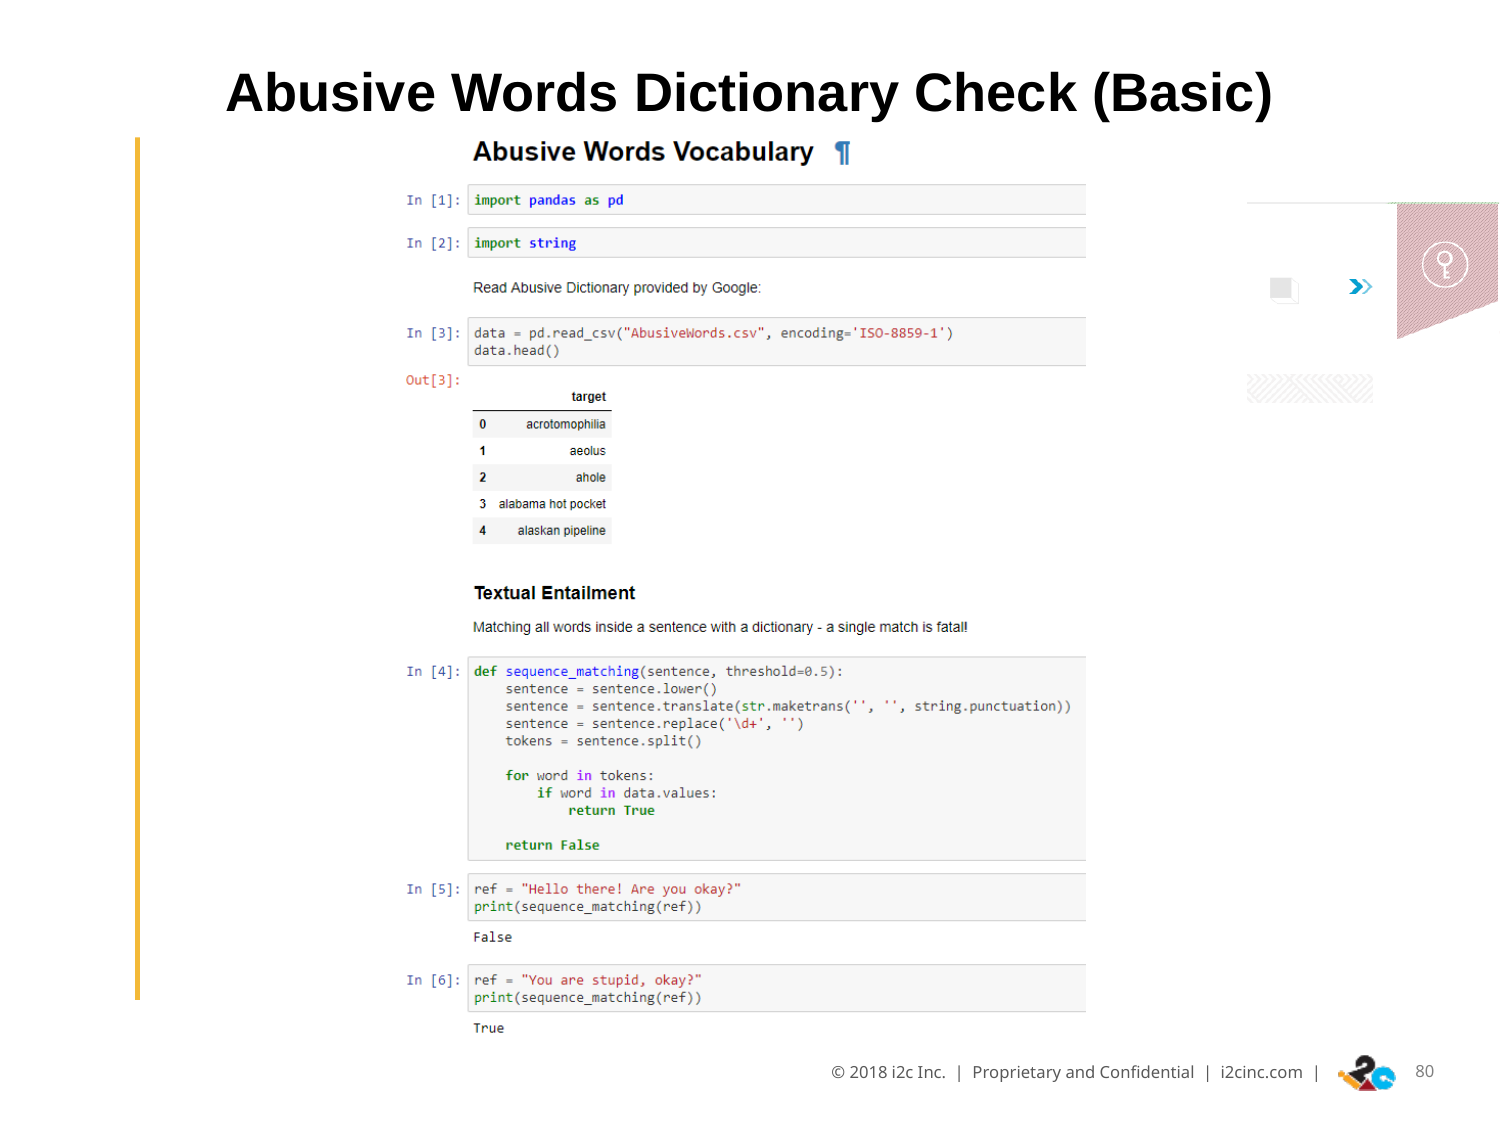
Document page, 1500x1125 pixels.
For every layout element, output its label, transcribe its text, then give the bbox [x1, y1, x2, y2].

picture [1337, 1054, 1396, 1091]
picture [1247, 202, 1500, 403]
text_box Abusive Words Dictionary Check (Basic) [75, 57, 1425, 123]
picture [395, 129, 1086, 1049]
